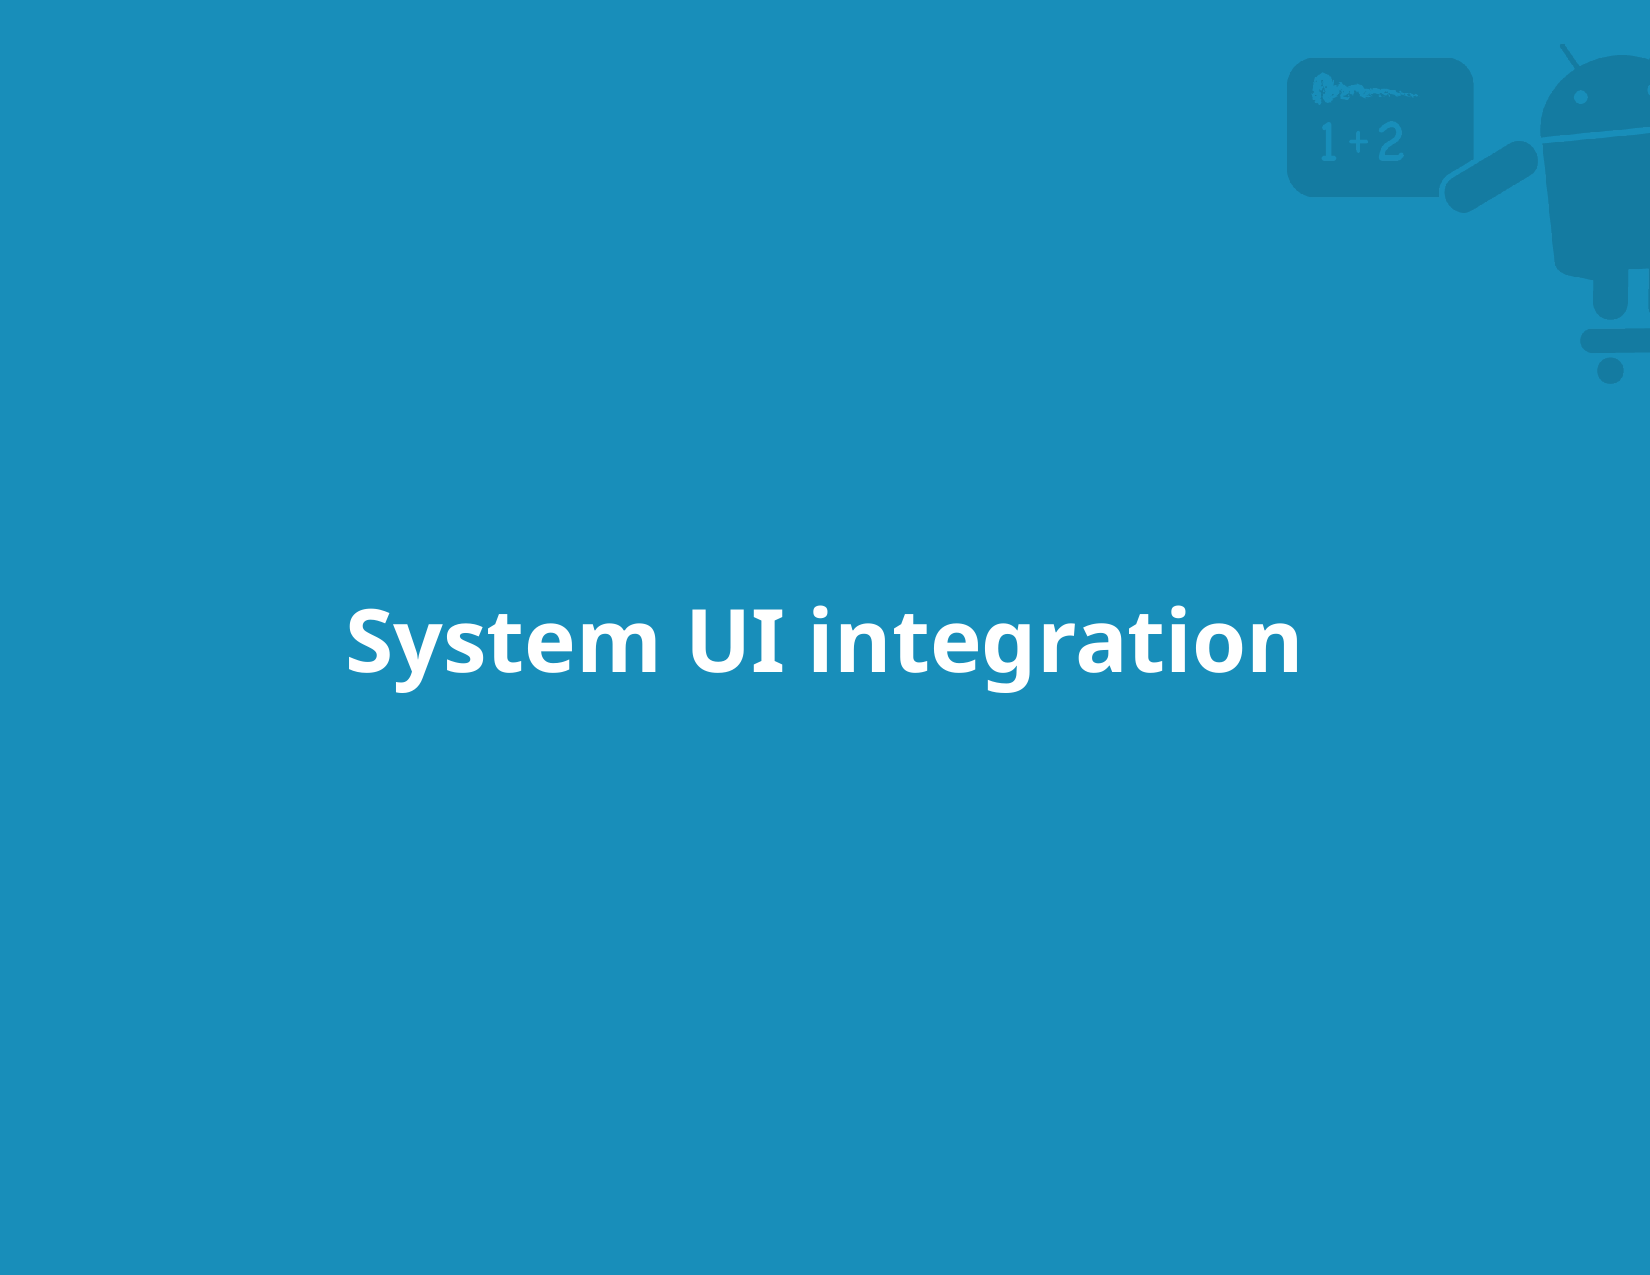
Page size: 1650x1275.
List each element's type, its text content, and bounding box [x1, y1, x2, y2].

title System UI integration [206, 522, 1444, 753]
